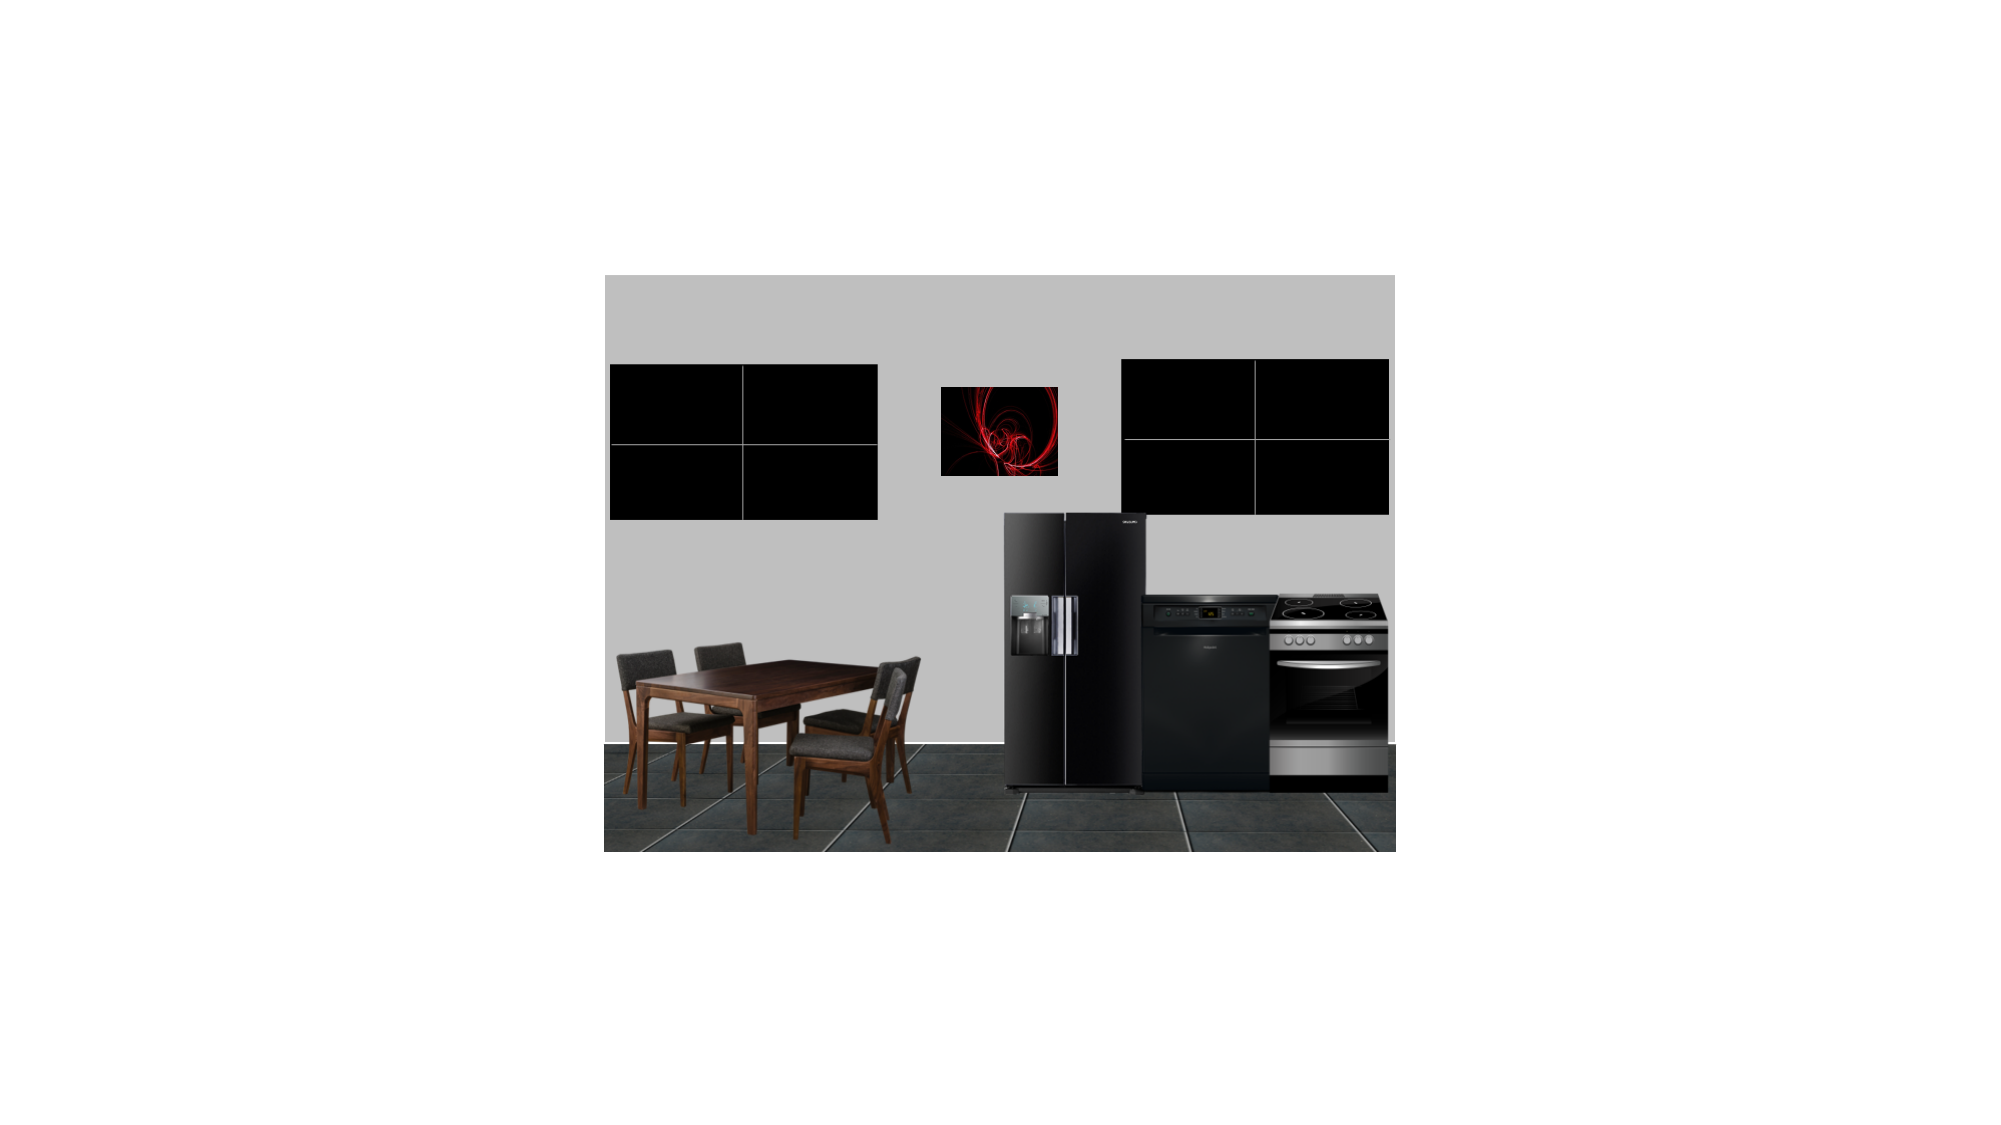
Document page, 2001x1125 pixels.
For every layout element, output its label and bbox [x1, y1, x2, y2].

text_box [603, 273, 1396, 852]
